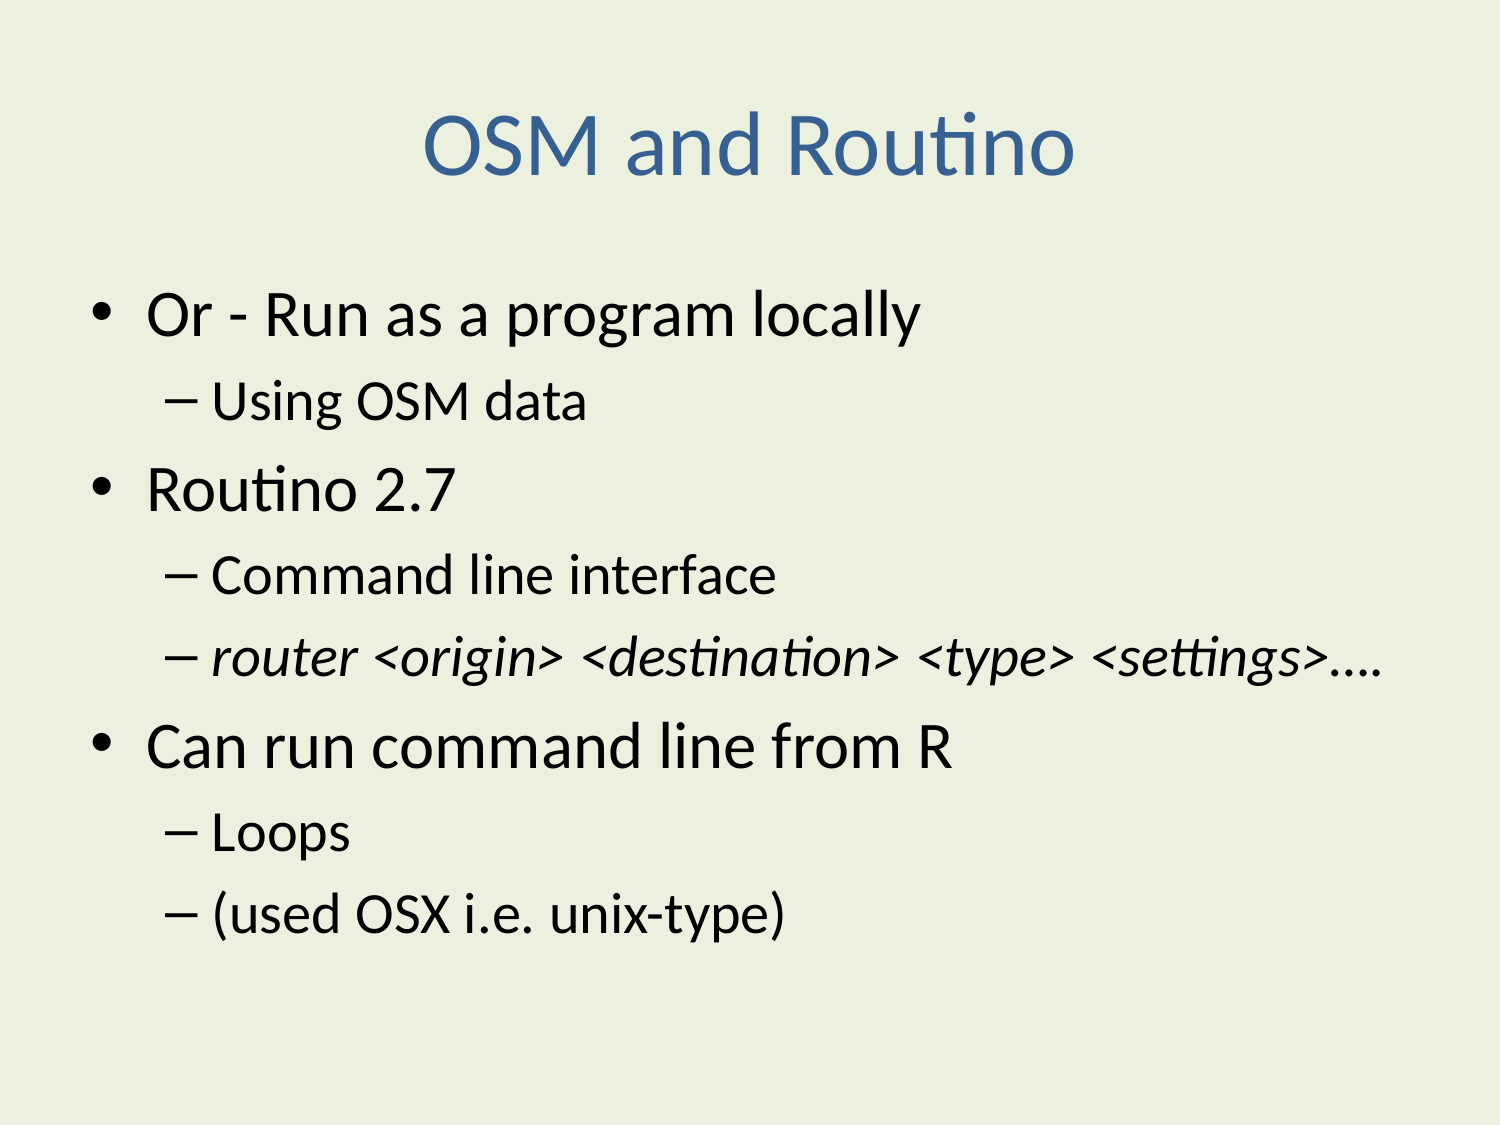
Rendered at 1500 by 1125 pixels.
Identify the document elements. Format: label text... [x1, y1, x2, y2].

list Or - Run as a program locally Using OSM data Routino 2.7 Command line interface router <origin> <destination> <type> <settings>…. Can run command line from R Loops (used OSX i.e. unix-type) [75, 262, 1425, 1005]
title OSM and Routino [75, 45, 1425, 233]
